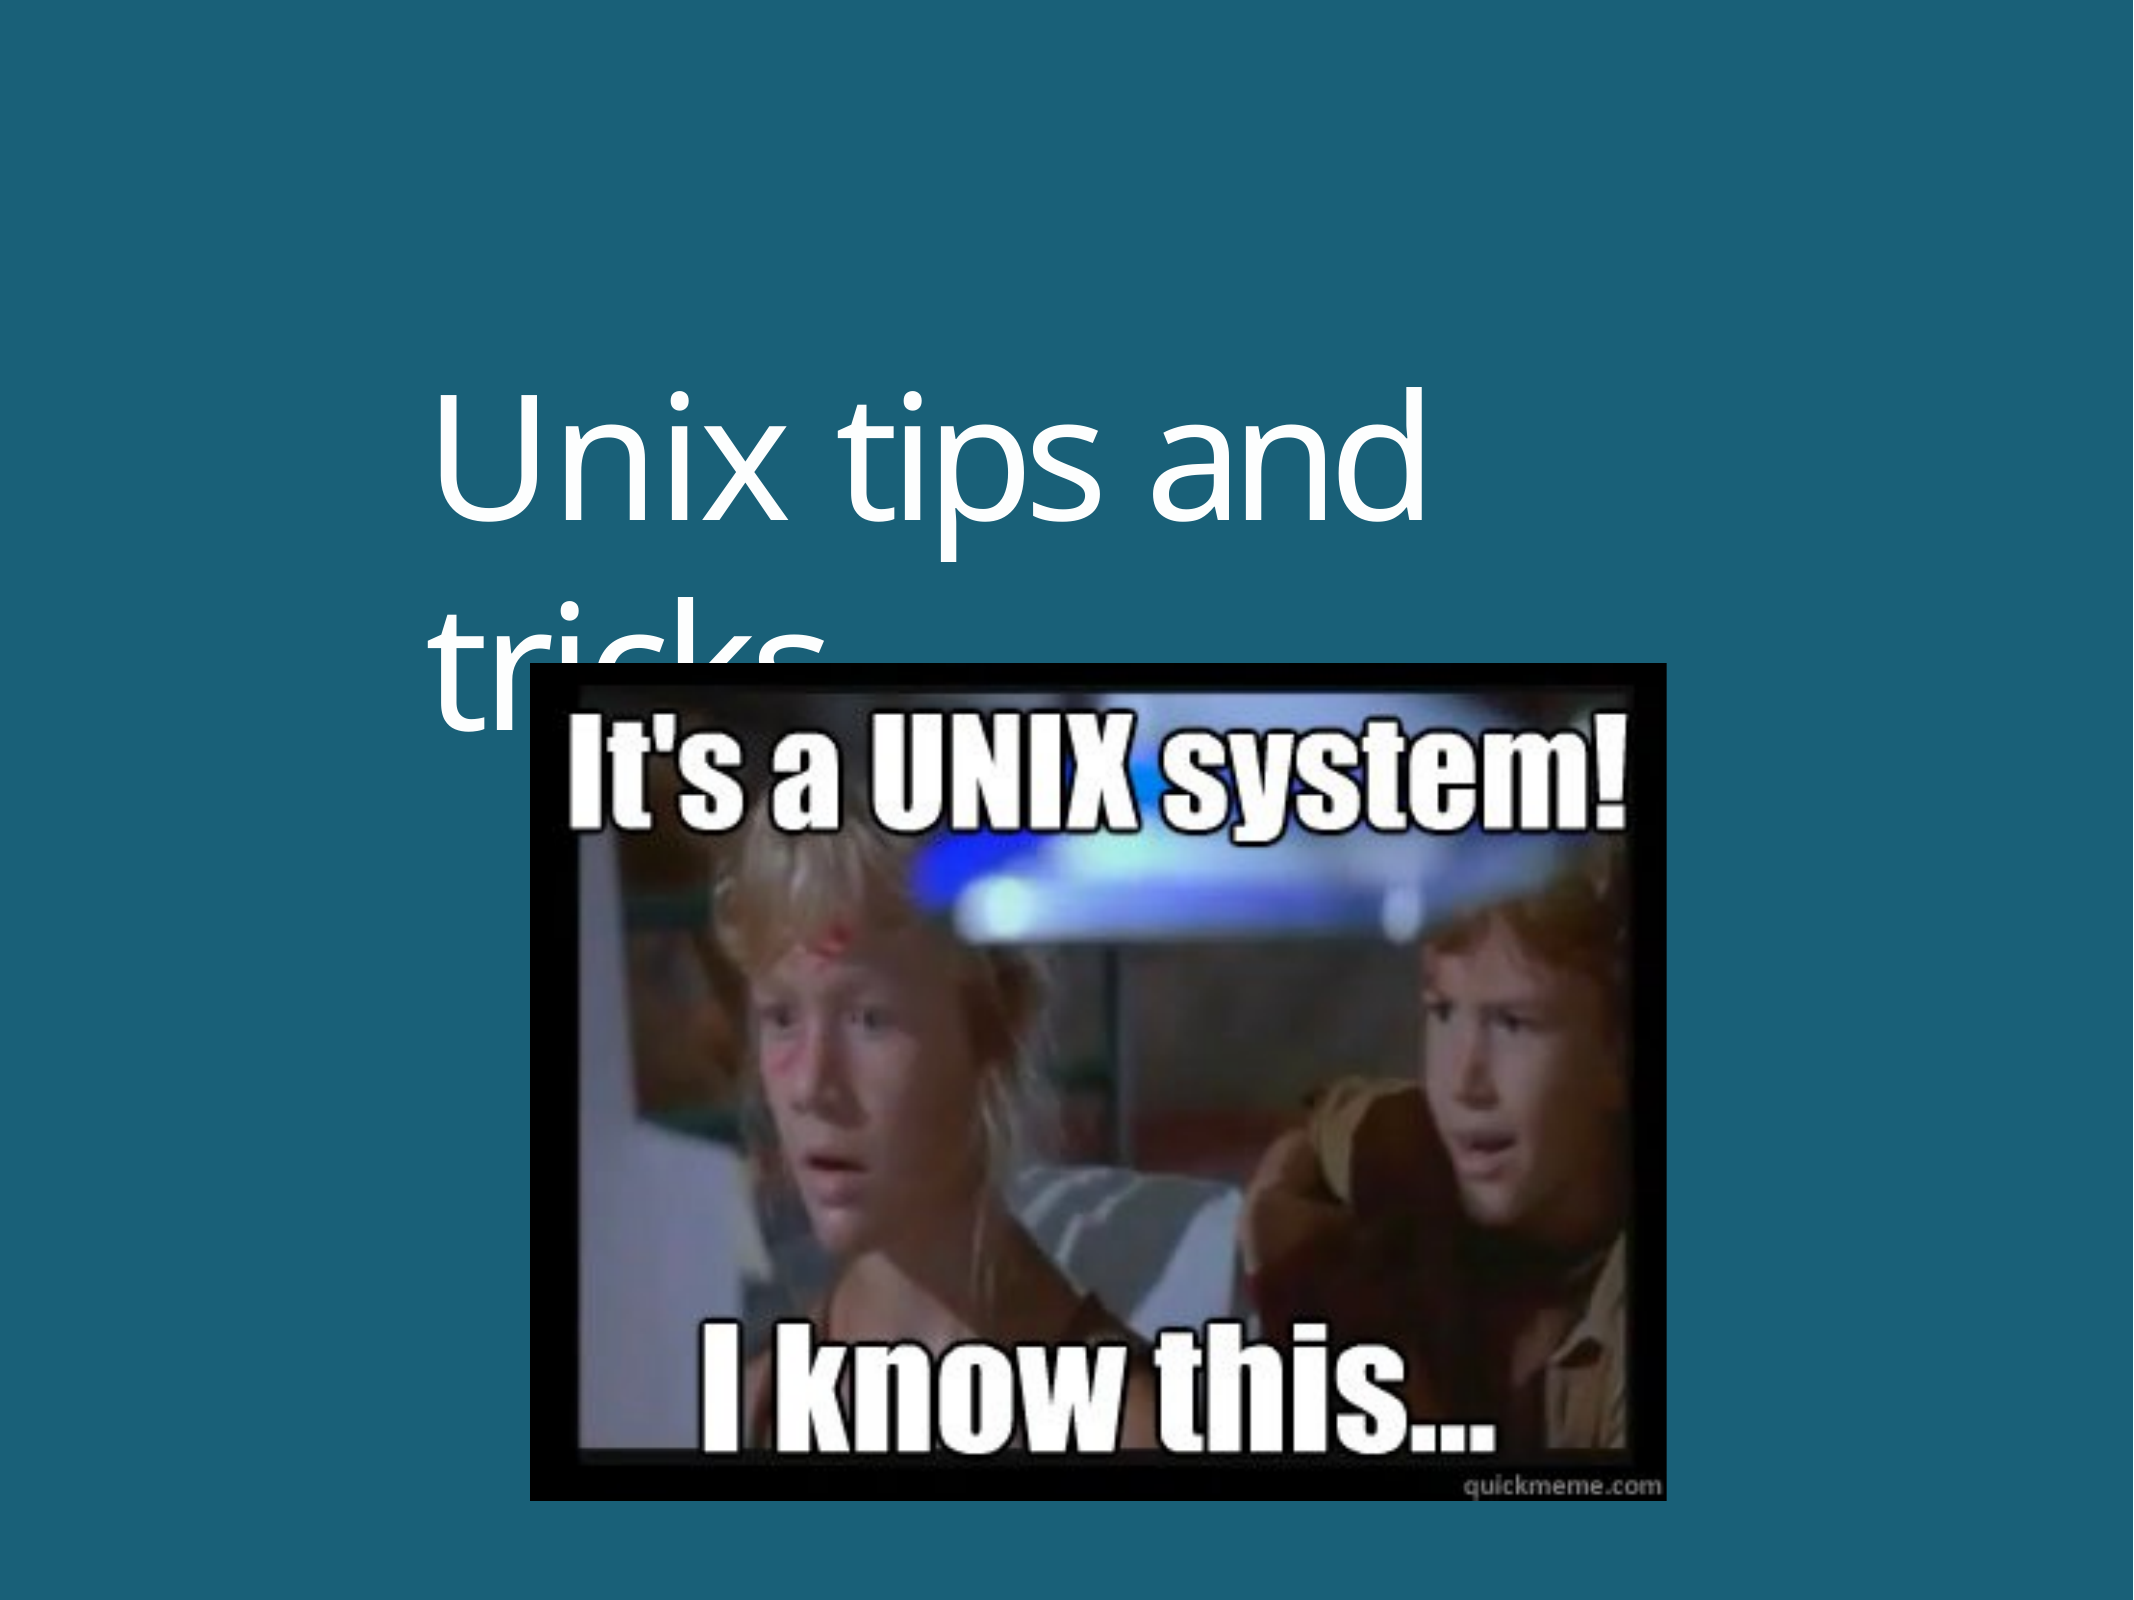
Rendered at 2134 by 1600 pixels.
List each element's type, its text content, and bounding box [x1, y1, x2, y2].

text_box Unix tips and tricks [423, 343, 1808, 766]
text_box [530, 663, 1667, 1501]
